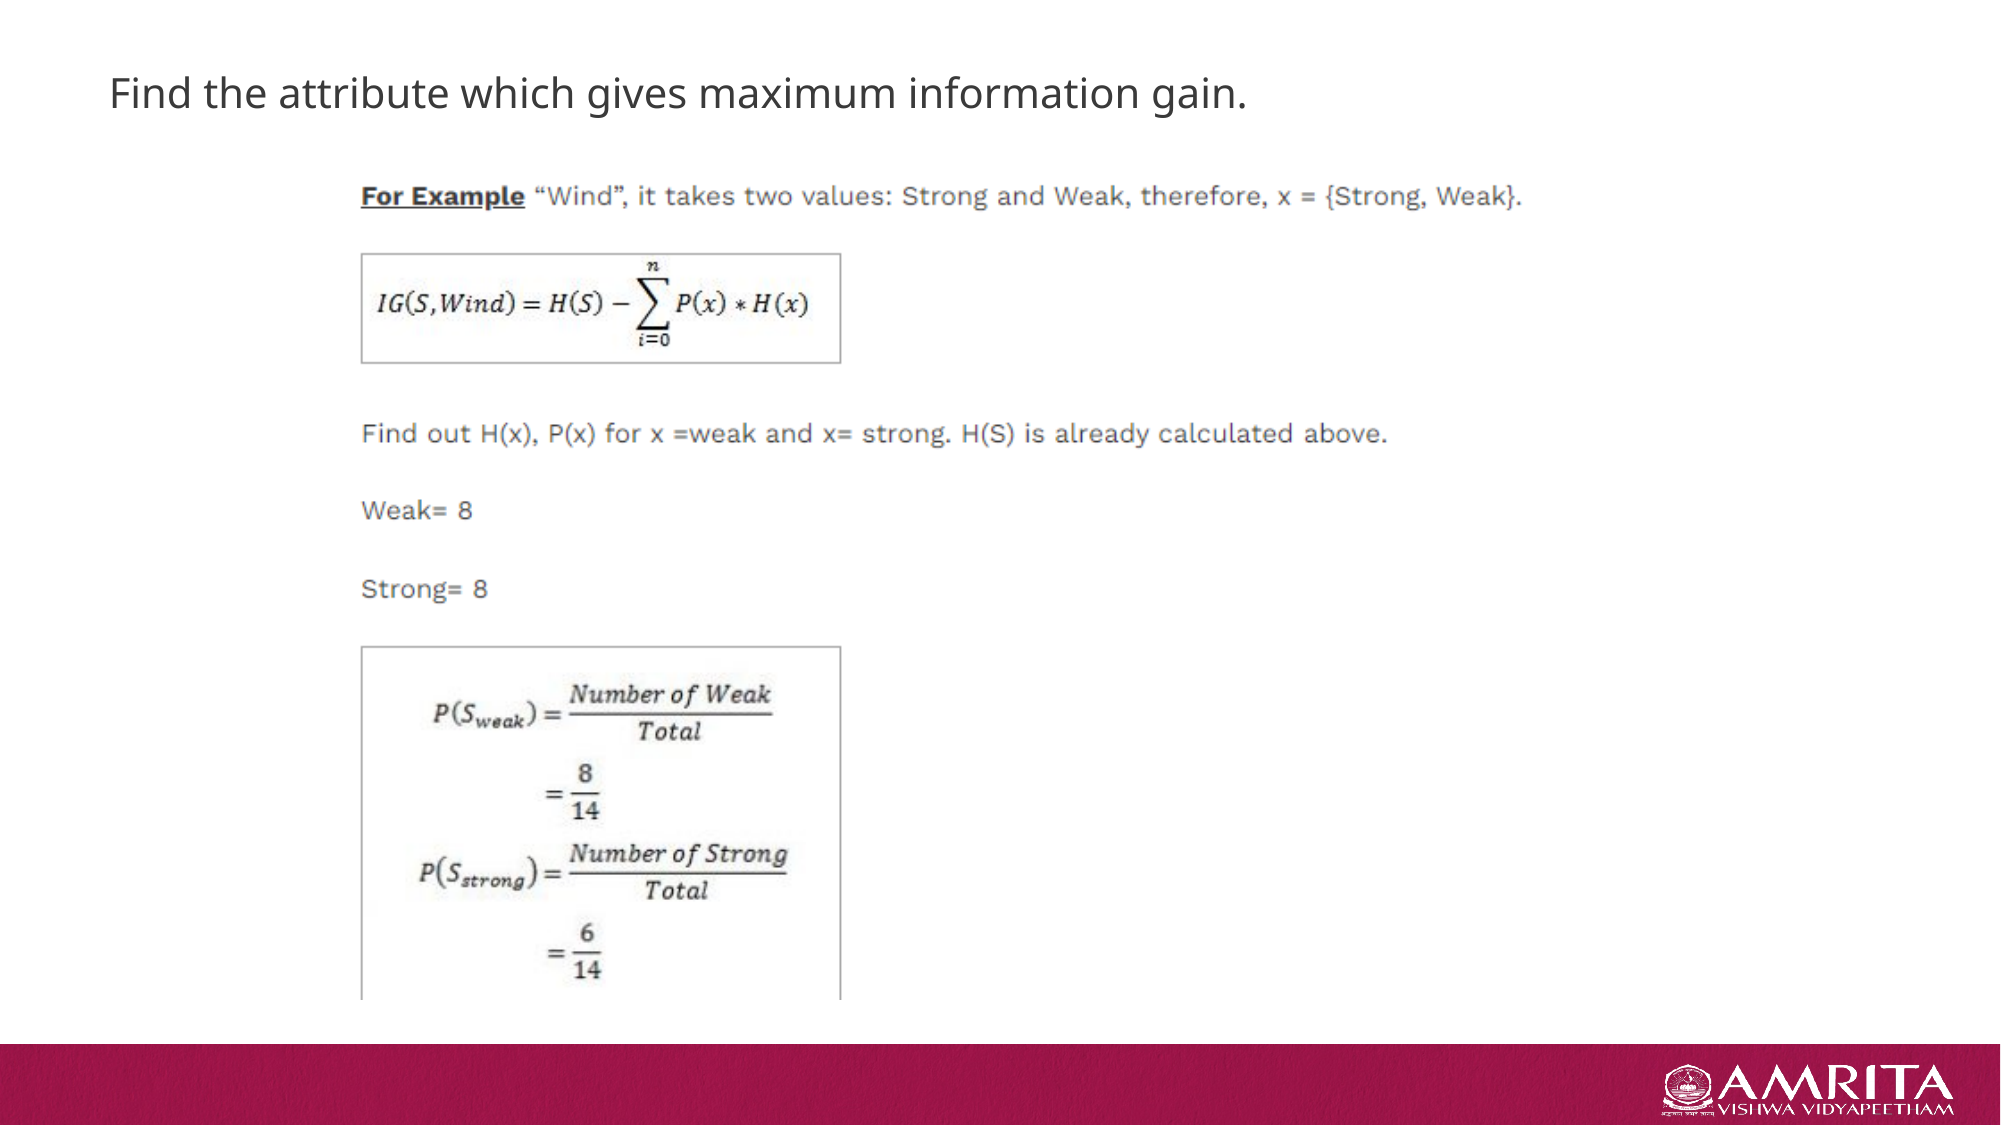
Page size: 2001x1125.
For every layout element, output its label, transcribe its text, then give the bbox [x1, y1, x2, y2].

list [163, 166, 1590, 1000]
title Find the attribute which gives maximum information gain. [93, 57, 1933, 134]
picture [0, 1044, 2001, 1125]
